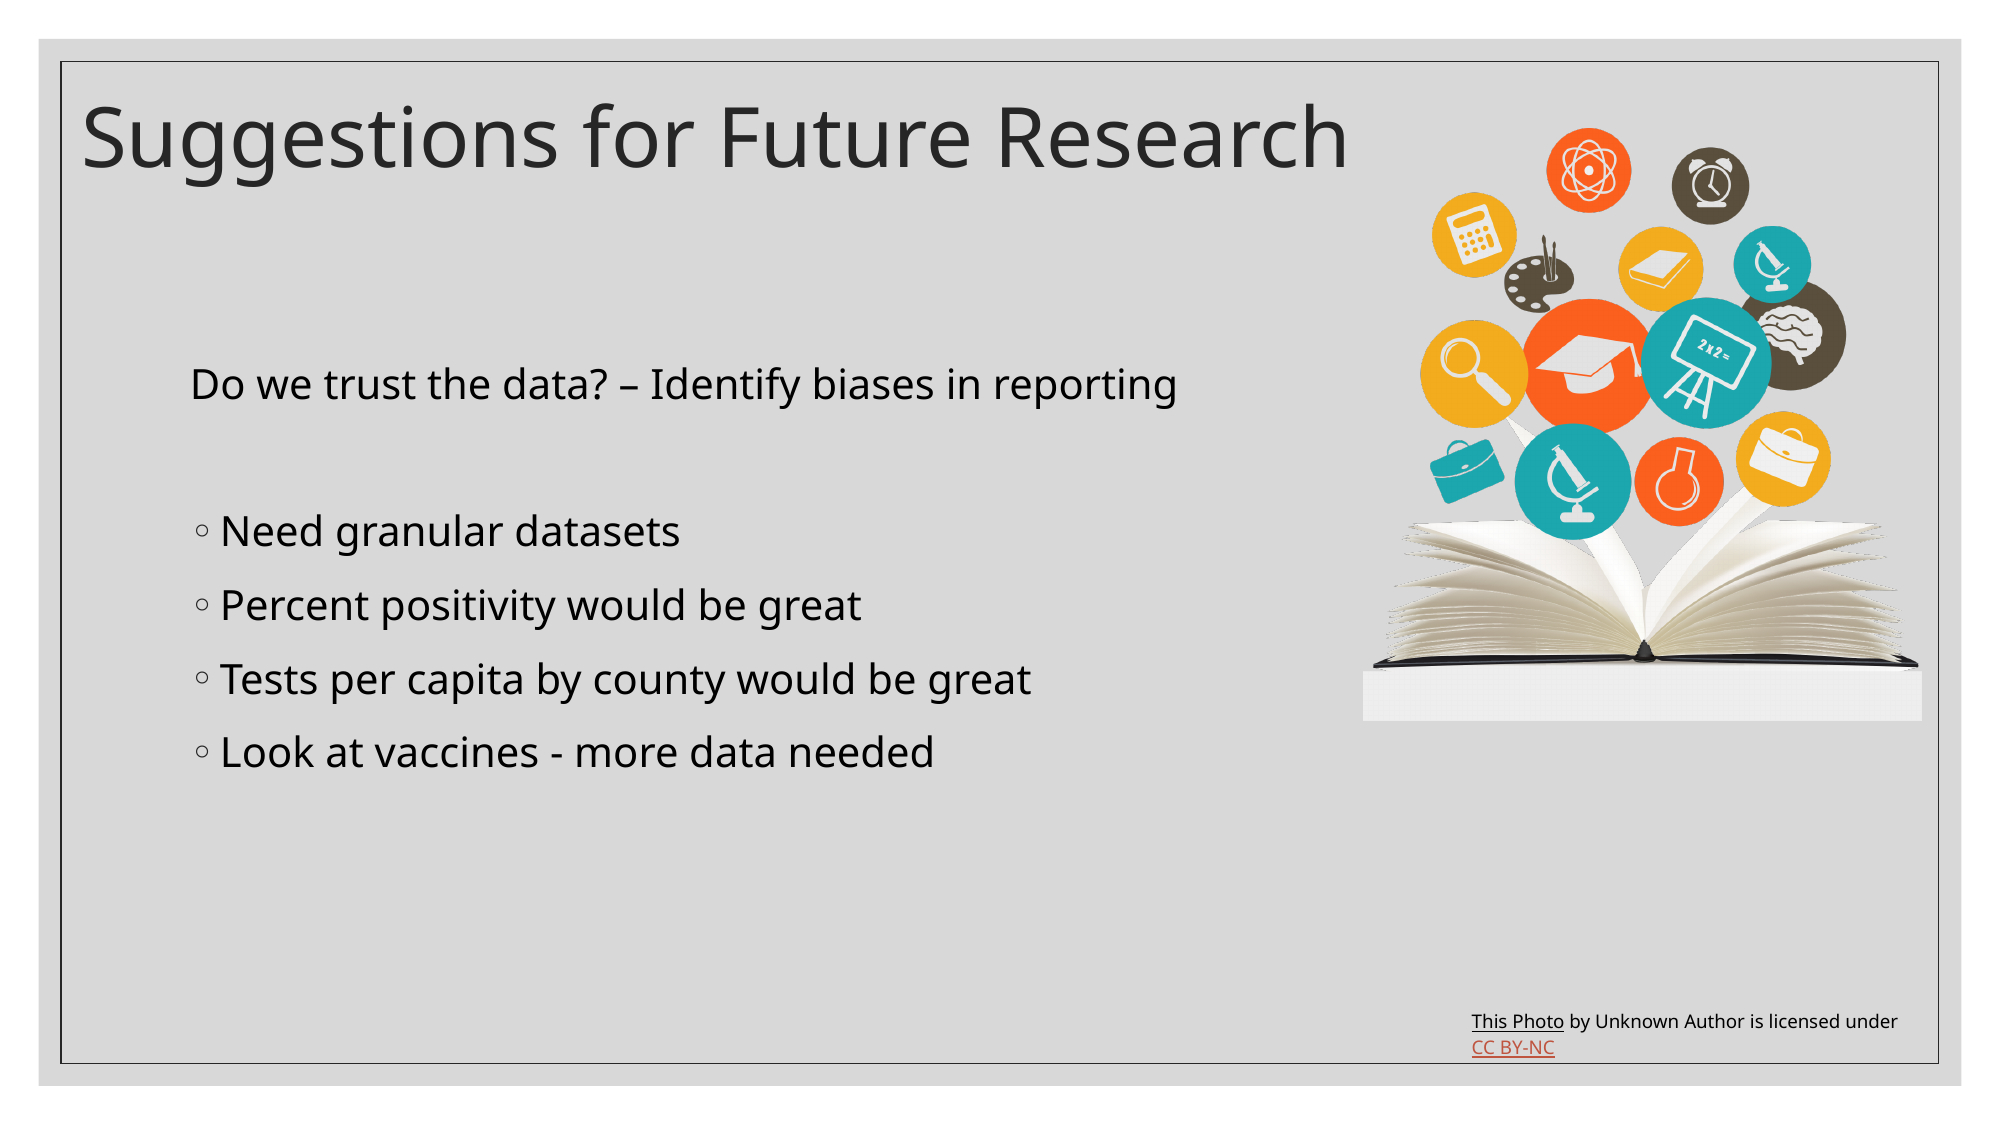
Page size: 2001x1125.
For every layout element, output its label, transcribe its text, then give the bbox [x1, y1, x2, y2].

title Suggestions for Future Research [66, 76, 1717, 204]
list Do we trust the data? – Identify biases in reporting Need granular datasets Percent positivity would be great Tests per capita by county would be great Look at vaccines - more data needed [174, 345, 1825, 977]
picture [1363, 128, 1922, 721]
text_box This Photo by Unknown Author is licensed under CC BY-NC [1456, 1002, 1947, 1069]
